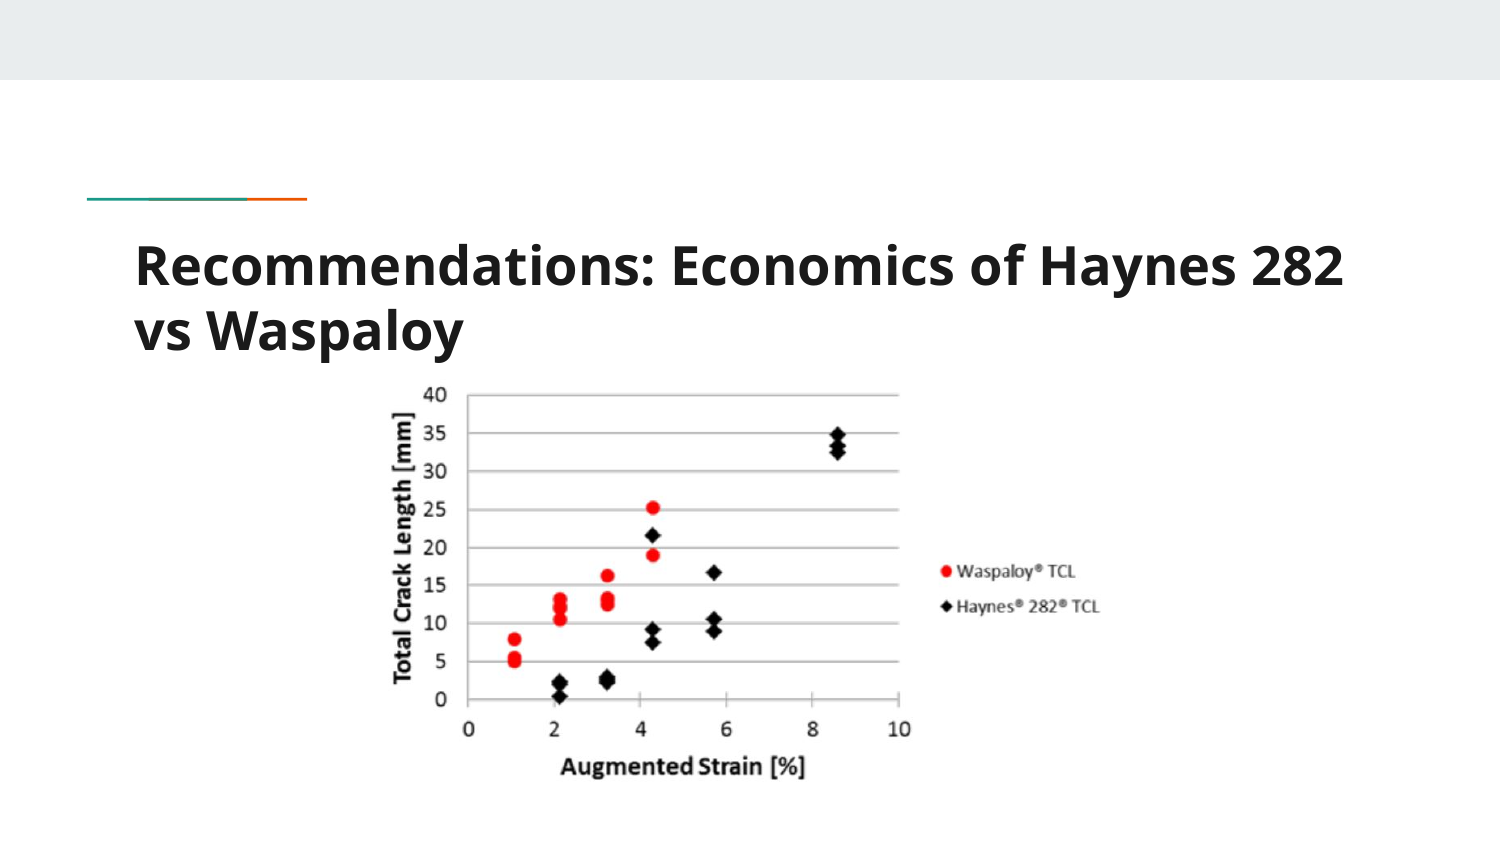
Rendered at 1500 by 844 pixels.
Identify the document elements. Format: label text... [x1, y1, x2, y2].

picture [368, 366, 1132, 784]
title Recommendations: Economics of Haynes 282 vs Waspaloy [119, 216, 1381, 305]
